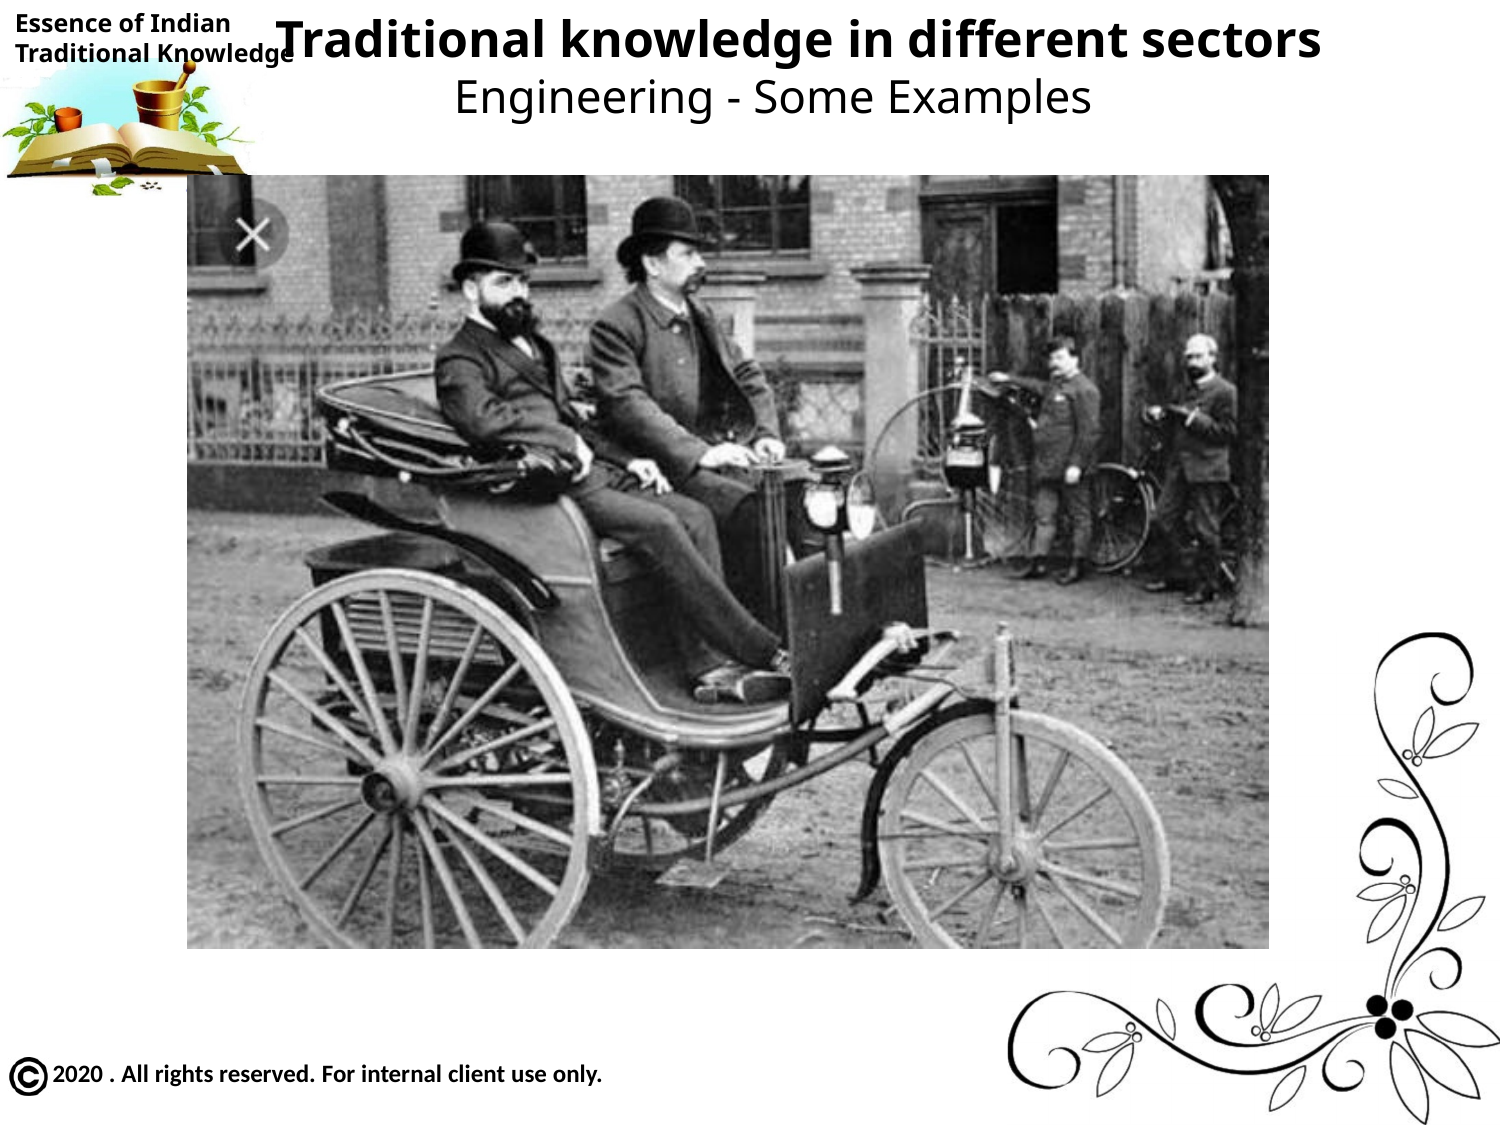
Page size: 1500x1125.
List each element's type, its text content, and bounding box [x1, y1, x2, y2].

picture [0, 1056, 55, 1096]
text_box 2020 . All rights reserved. For internal client use only. [37, 1050, 663, 1095]
text_box Essence of Indian Traditional Knowledge [0, 0, 58, 56]
text_box Traditional knowledge in different sectors Engineering - Some Examples [58, 0, 1500, 130]
picture [0, 58, 1500, 1125]
